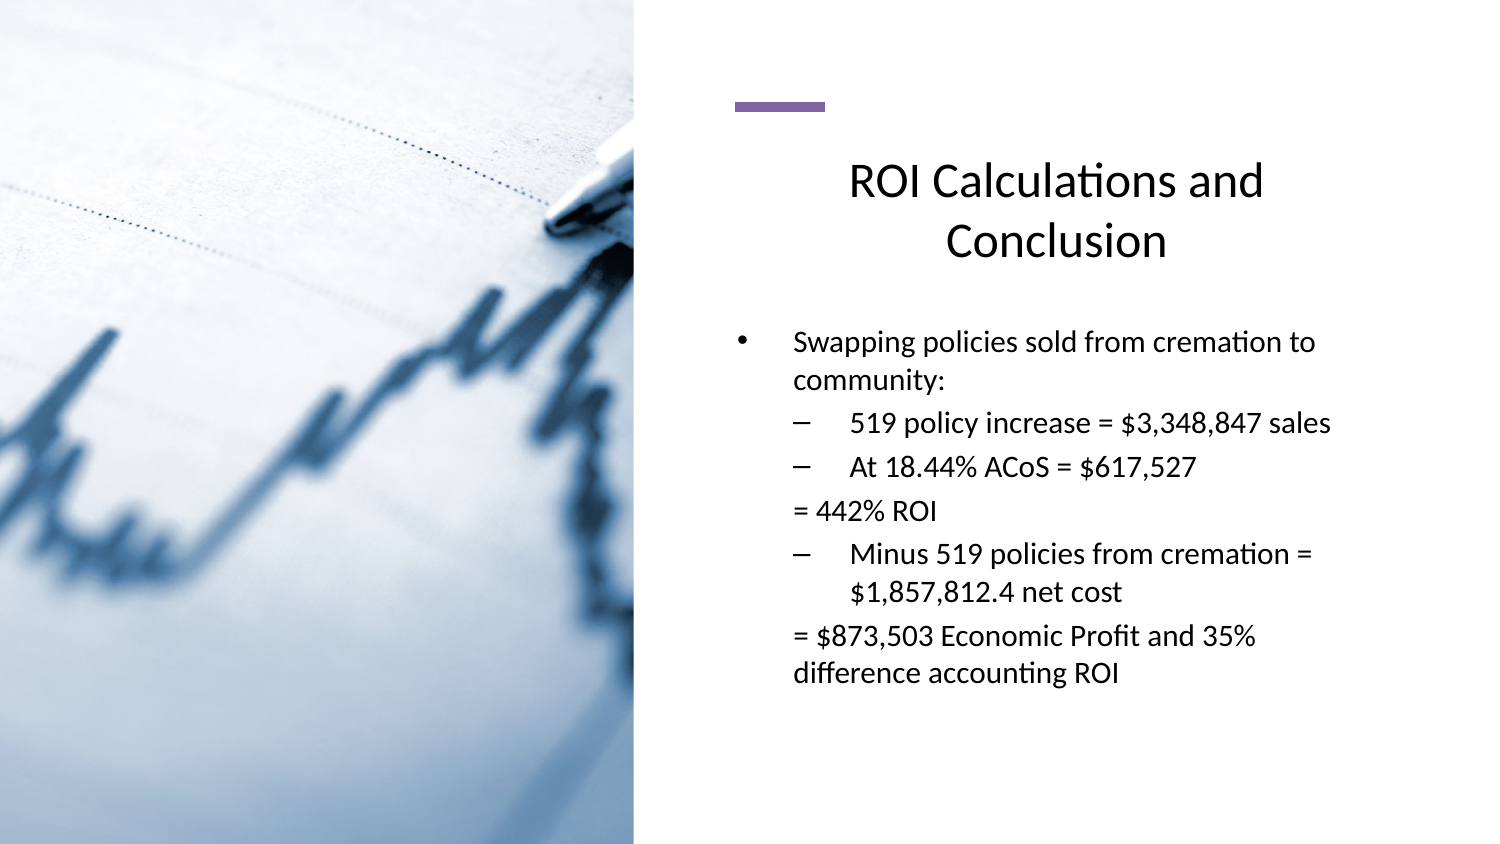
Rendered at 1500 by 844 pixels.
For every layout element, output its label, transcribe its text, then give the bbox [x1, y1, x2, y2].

list Swapping policies sold from cremation to community: 519 policy increase = $3,348,847 sales At 18.44% ACoS = $617,527 = 442% ROI Minus 519 policies from cremation = $1,857,812.4 net cost = $873,503 Economic Profit and 35% difference accounting ROI [722, 313, 1392, 756]
title ROI Calculations and Conclusion [722, 140, 1392, 313]
picture [0, 0, 634, 844]
